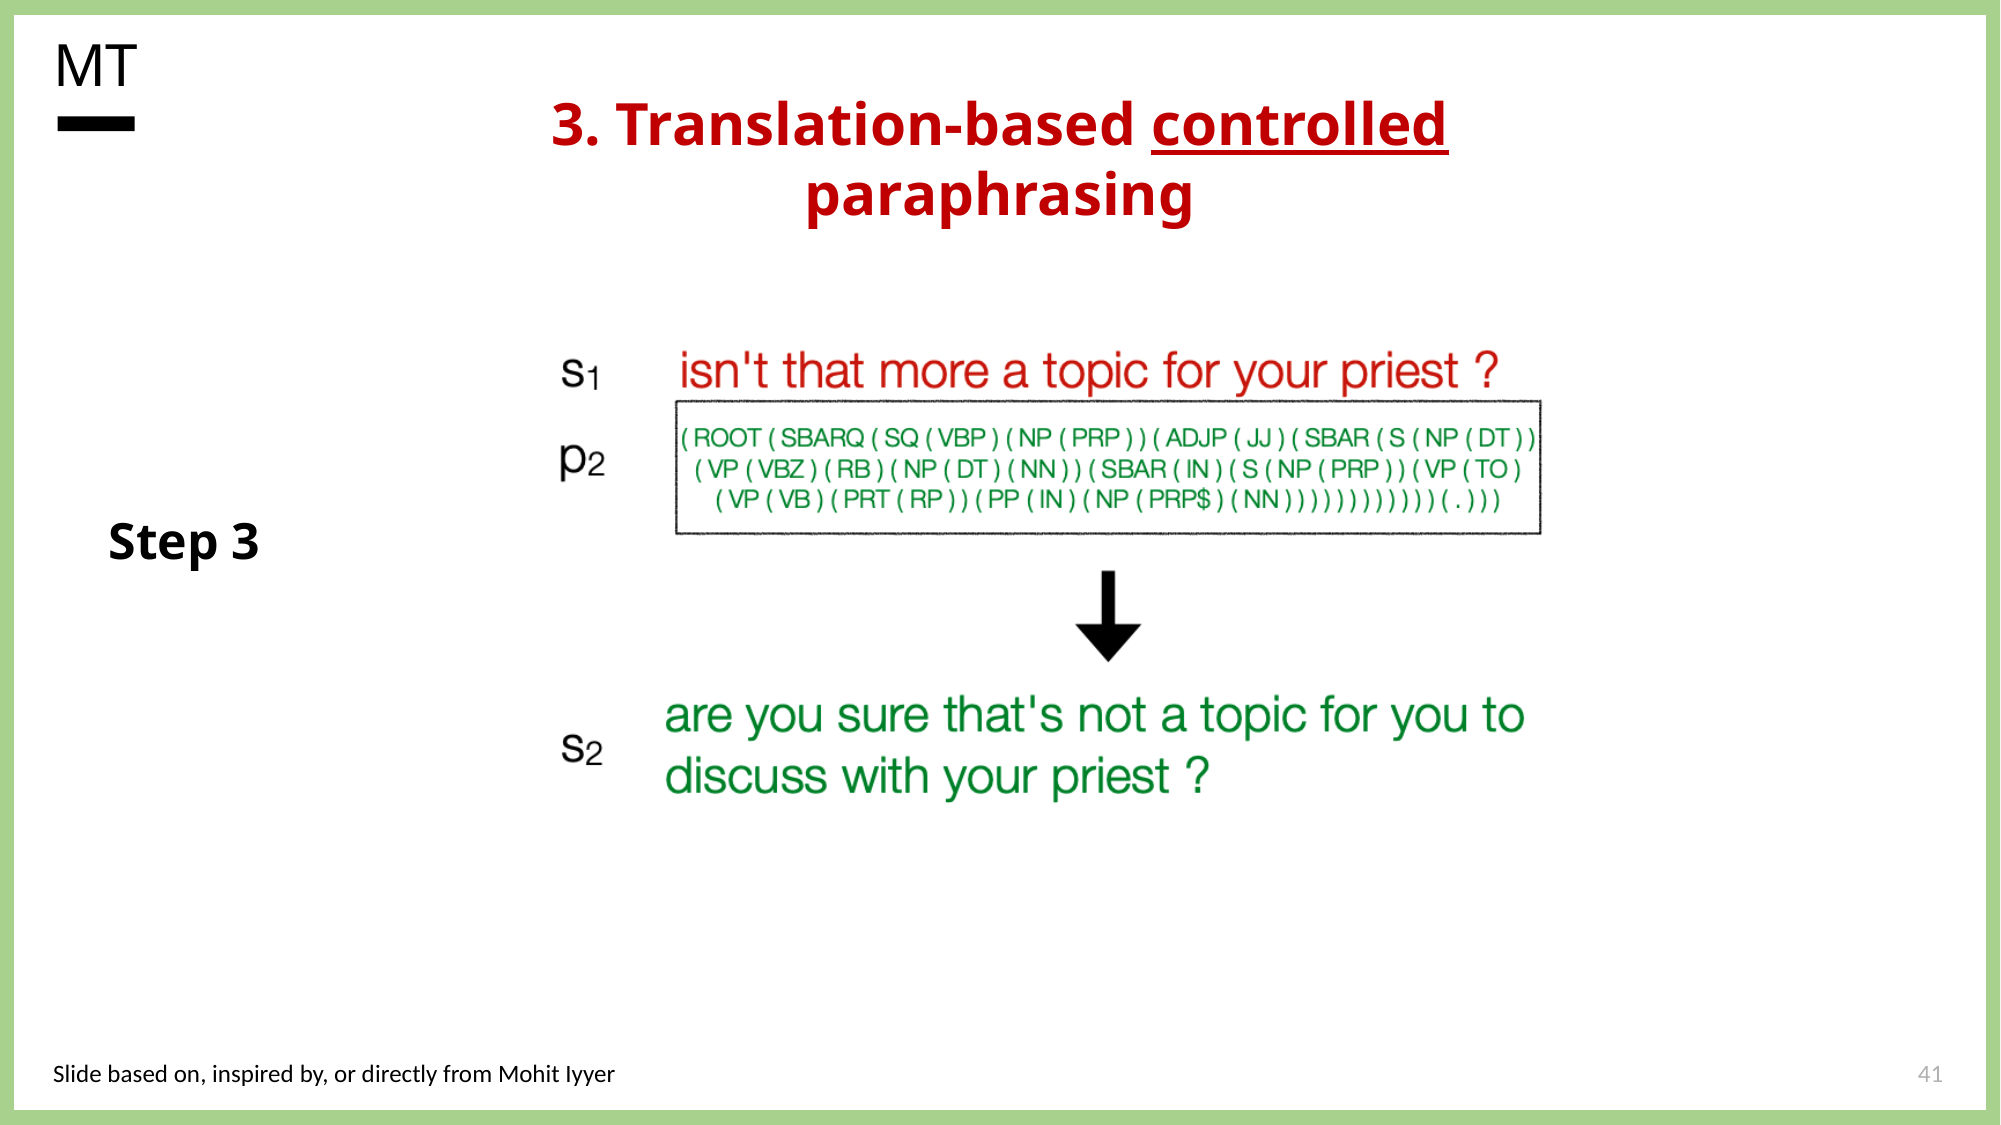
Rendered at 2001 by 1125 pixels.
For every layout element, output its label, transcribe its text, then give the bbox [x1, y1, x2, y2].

slide_number 41 [1508, 1042, 1959, 1103]
text_box MT [38, 28, 482, 132]
picture [547, 332, 1553, 823]
text_box Step 3 [93, 501, 276, 577]
text_box 3. Translation-based controlled paraphrasing [390, 79, 1610, 207]
text_box Slide based on, inspired by, or directly from Mohit Iyyer [38, 1049, 668, 1095]
